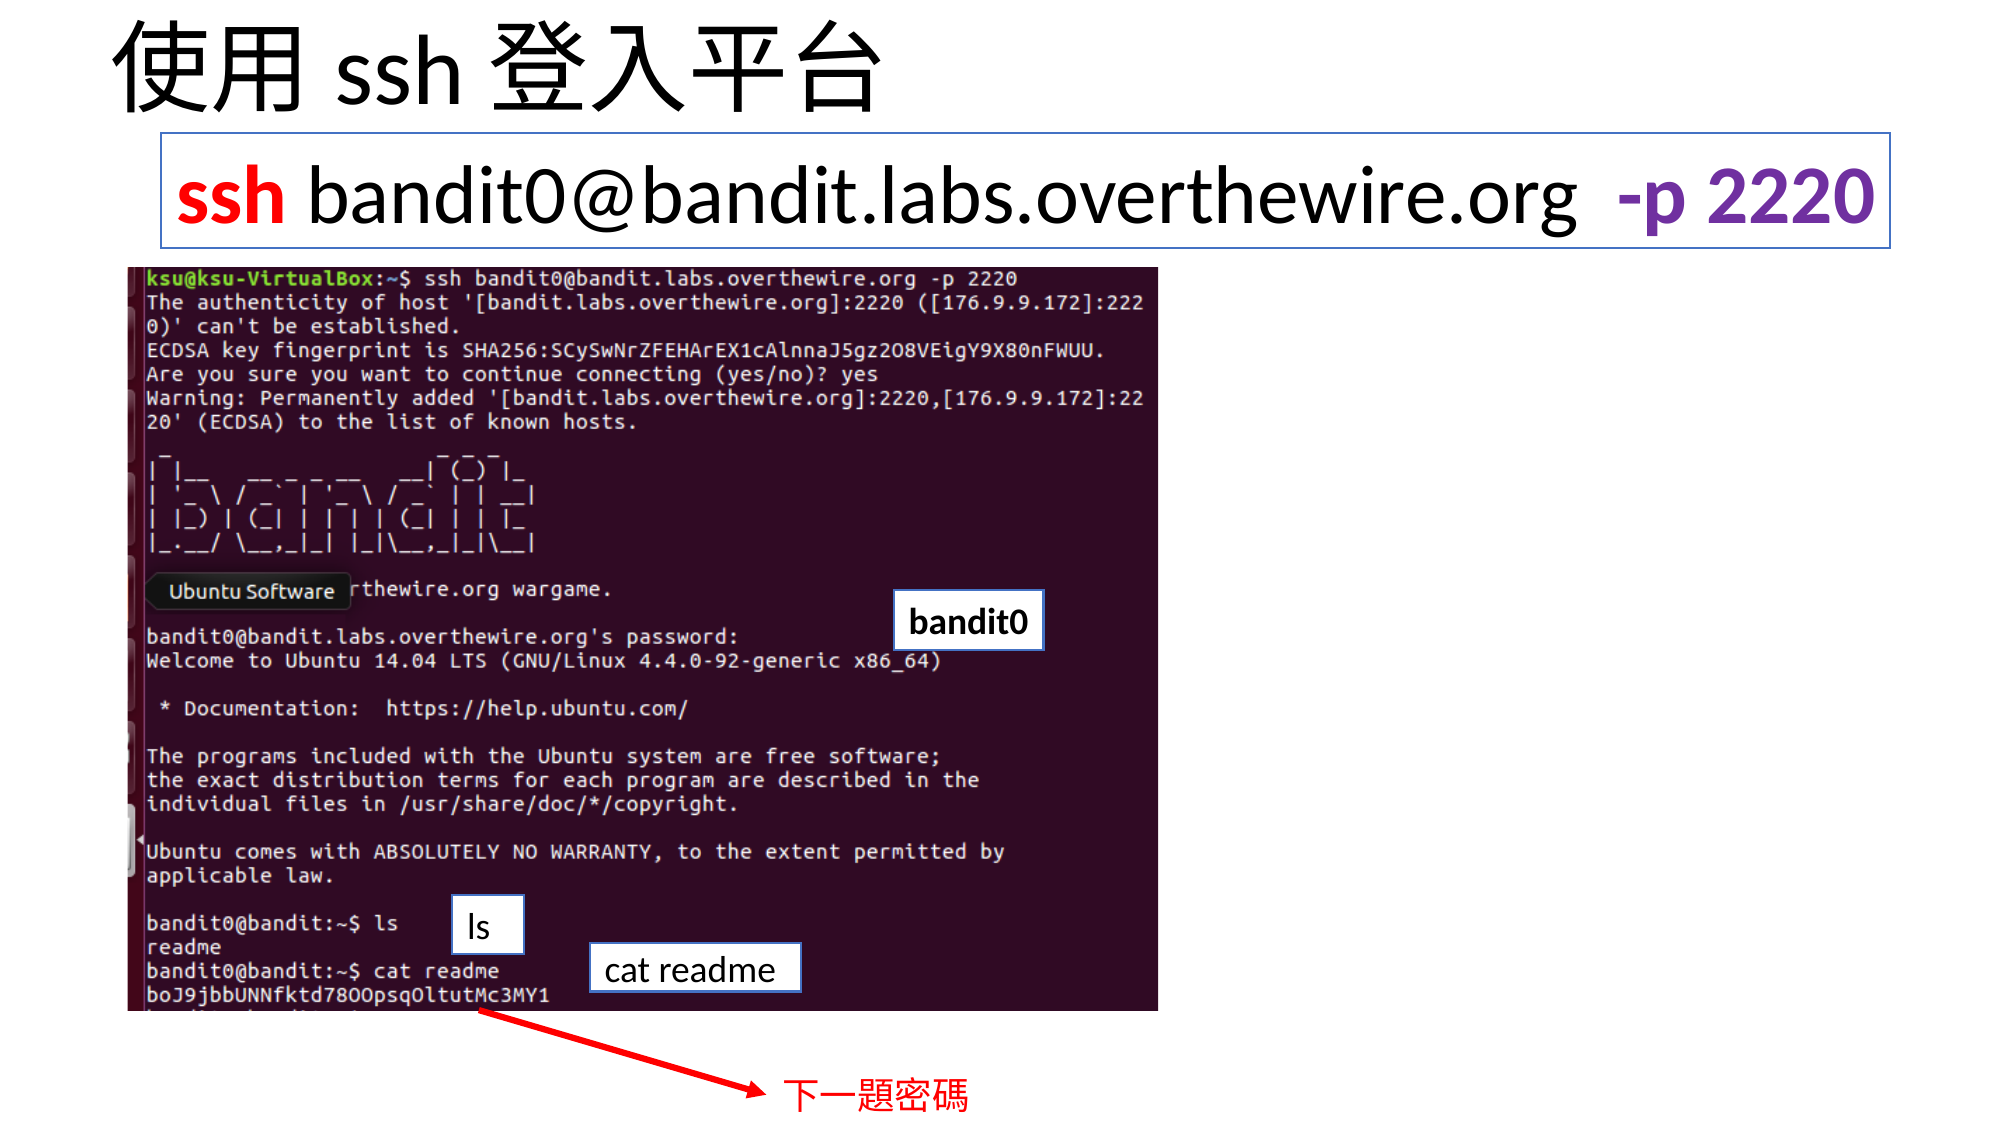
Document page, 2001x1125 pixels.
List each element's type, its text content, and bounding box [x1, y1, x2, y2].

text_box ssh bandit0@bandit.labs.overthewire.org -p 2220 [160, 132, 1891, 249]
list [127, 267, 1159, 1011]
text_box 使用ssh登入平台 [95, 0, 904, 133]
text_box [478, 1010, 767, 1095]
text_box 下一題密碼 [767, 1064, 985, 1125]
